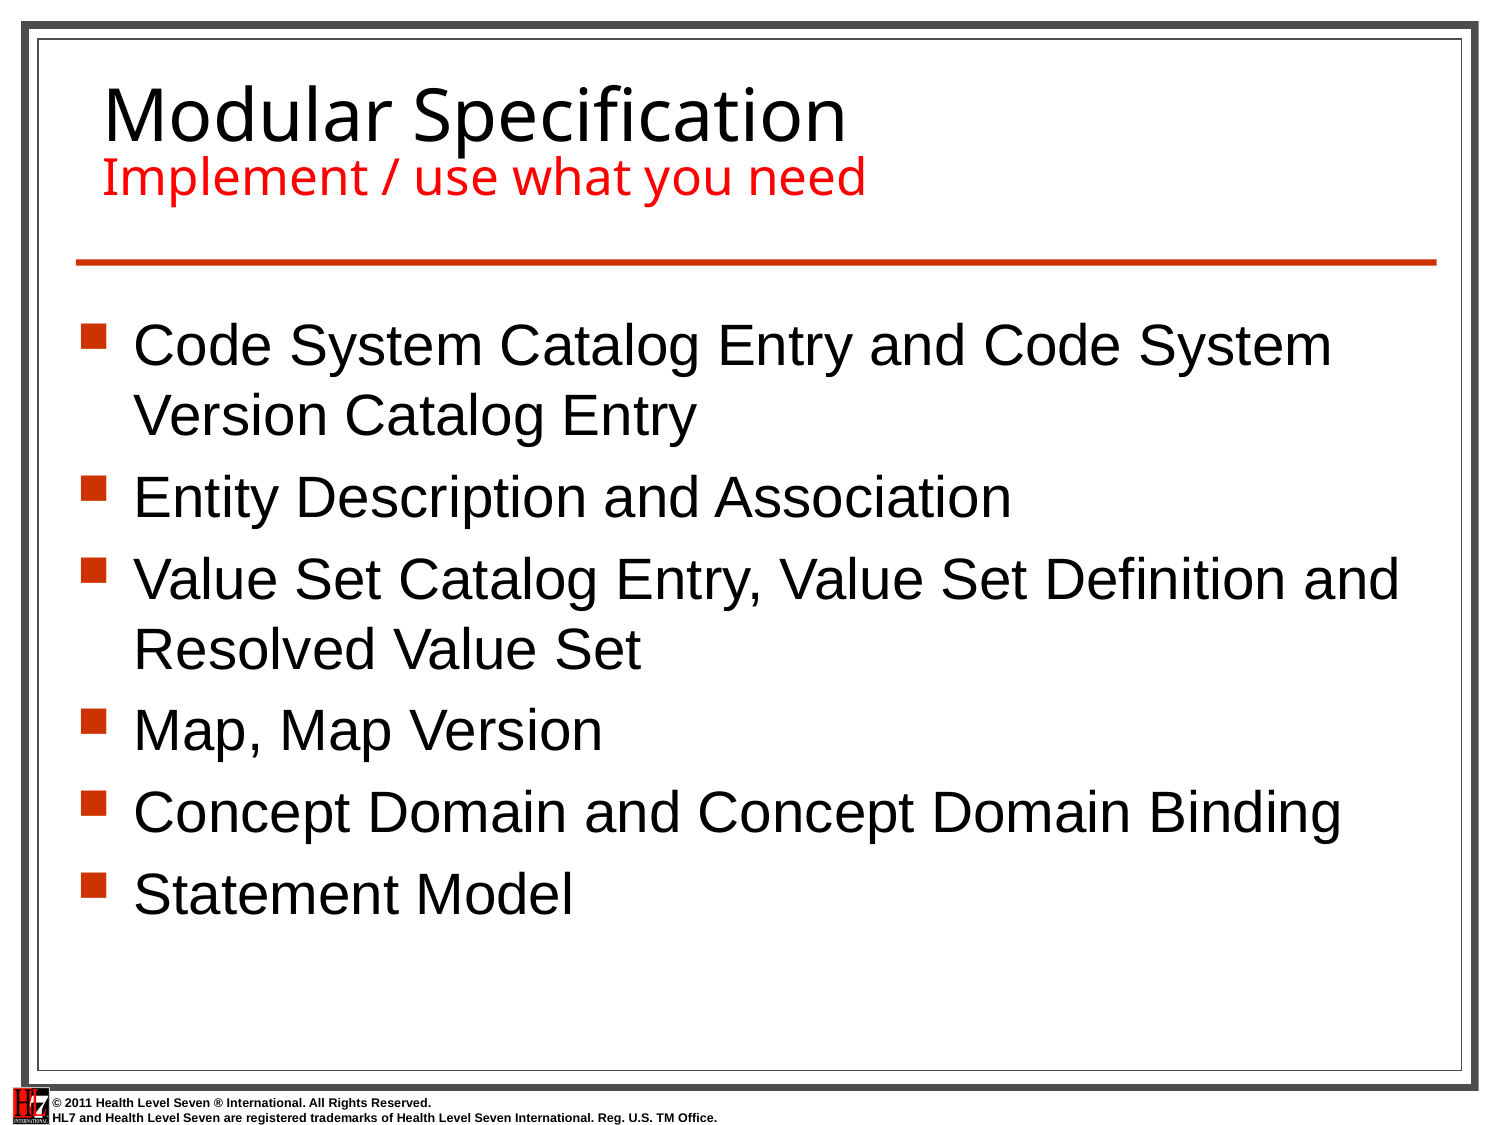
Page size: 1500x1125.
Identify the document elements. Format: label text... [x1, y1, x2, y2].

list Code System Catalog Entry and Code System Version Catalog Entry Entity Description and Association Value Set Catalog Entry, Value Set Definition and Resolved Value Set Map, Map Version Concept Domain and Concept Domain Binding Statement Model [62, 299, 1438, 1026]
picture [12, 1087, 50, 1125]
title Modular Specification Implement / use what you need [87, 77, 1426, 213]
